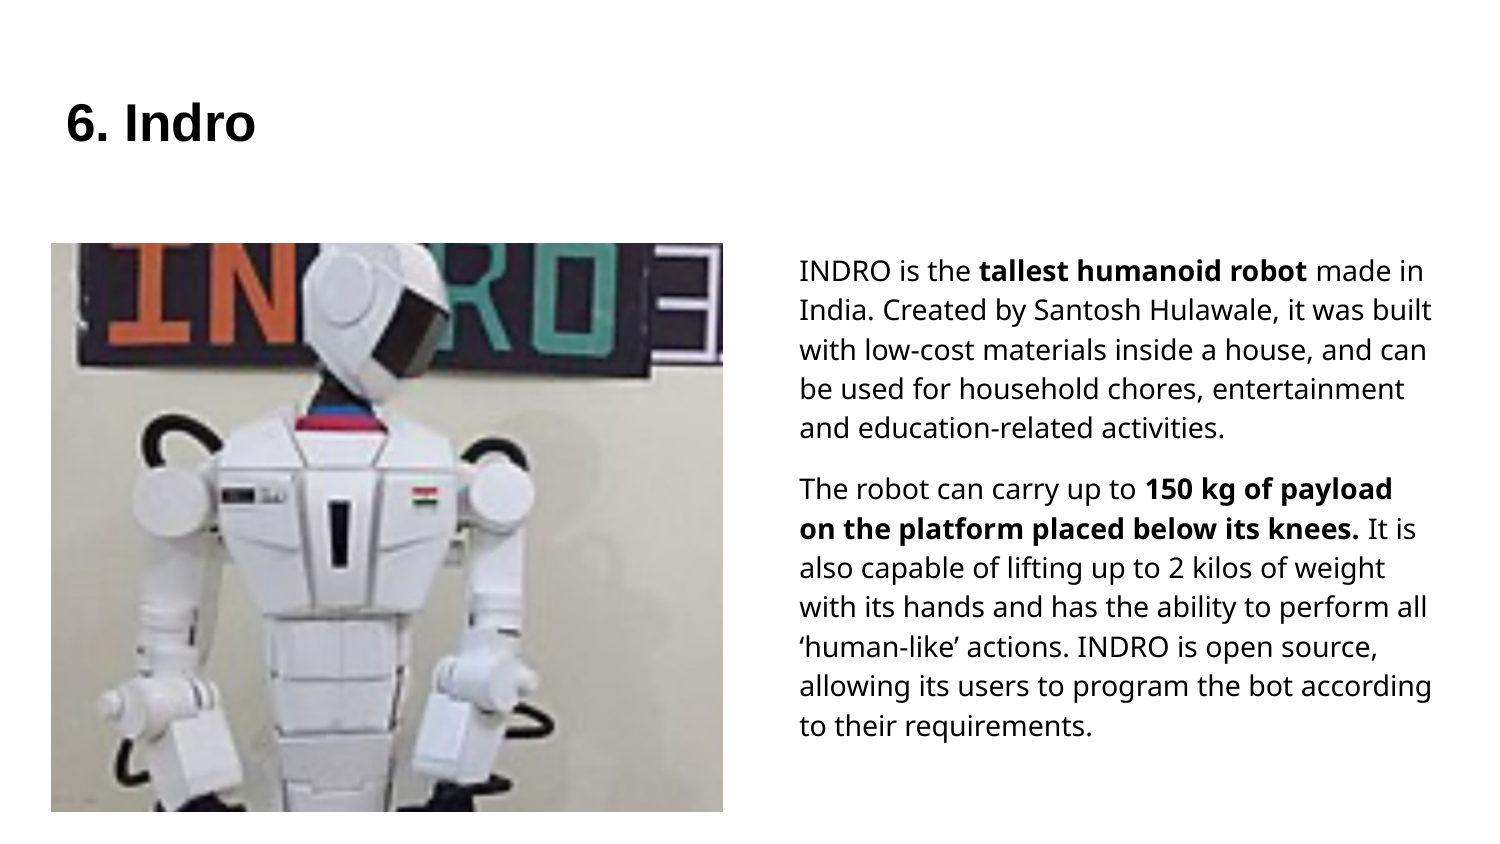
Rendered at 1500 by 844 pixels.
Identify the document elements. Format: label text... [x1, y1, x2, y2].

list INDRO is the tallest humanoid robot made in India. Created by Santosh Hulawale, it was built with low-cost materials inside a house, and can be used for household chores, entertainment and education-related activities. The robot can carry up to 150 kg of payload on the platform placed below its knees. It is also capable of lifting up to 2 kilos of weight with its hands and has the ability to perform all ‘human-like’ actions. INDRO is open source, allowing its users to program the bot according to their requirements. [784, 232, 1449, 794]
title 6. Indro [51, 72, 1449, 167]
picture [50, 243, 723, 812]
